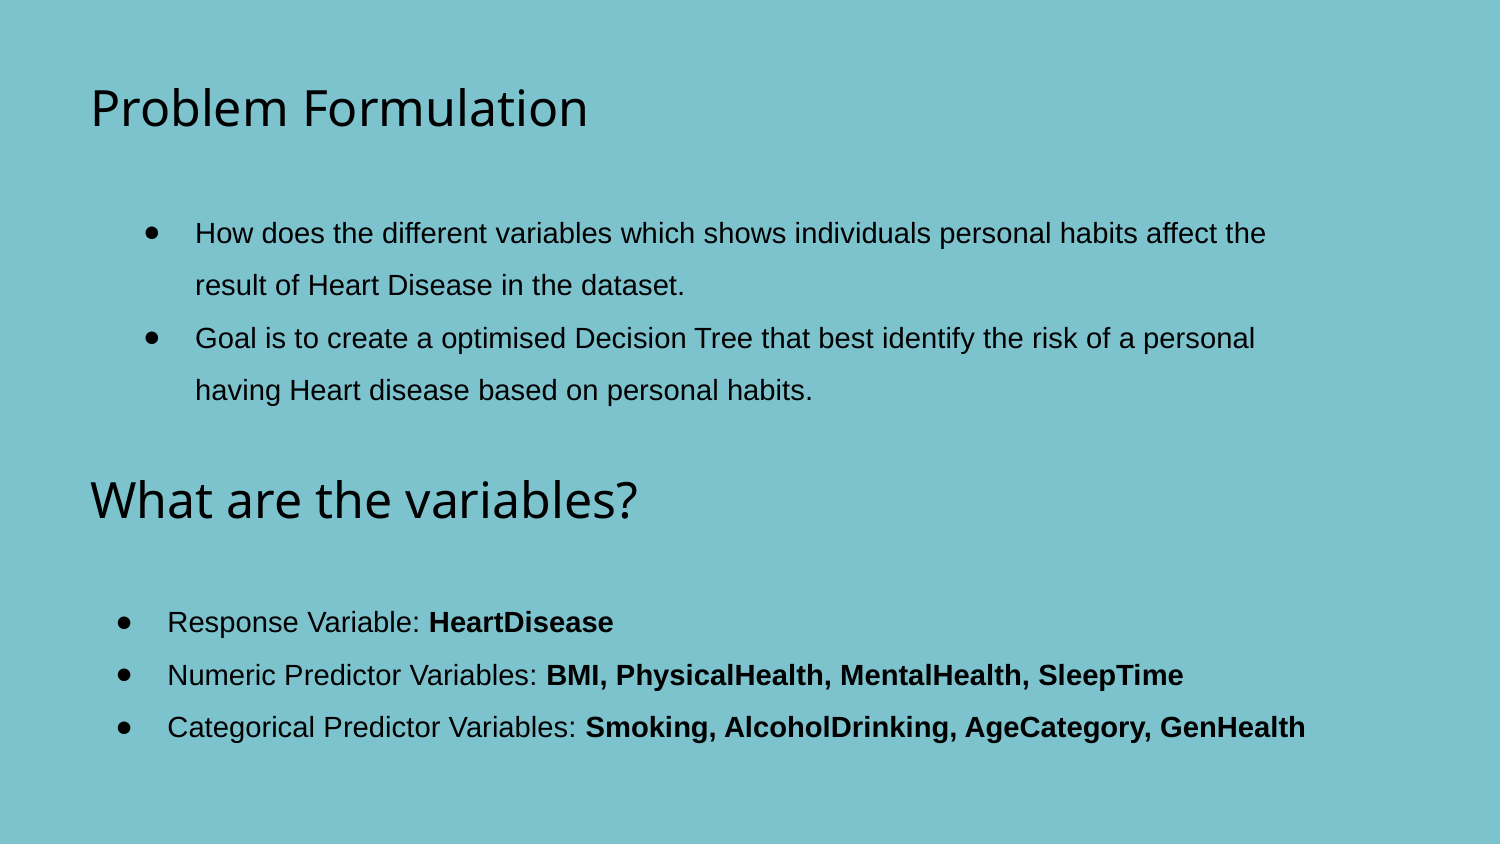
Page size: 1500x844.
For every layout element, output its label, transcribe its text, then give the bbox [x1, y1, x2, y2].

text_box What are the variables? [74, 453, 1430, 544]
text_box Problem Formulation [74, 61, 1430, 152]
title How does the different variables which shows individuals personal habits affect the result of Heart Disease in the dataset. Goal is to create a optimised Decision Tree that best identify the risk of a personal having Heart disease based on personal habits. [105, 181, 1358, 400]
title Response Variable: HeartDisease Numeric Predictor Variables: BMI, PhysicalHealth, MentalHealth, SleepTime Categorical Predictor Variables: Smoking, AlcoholDrinking, AgeCategory, GenHealth [77, 571, 1330, 767]
